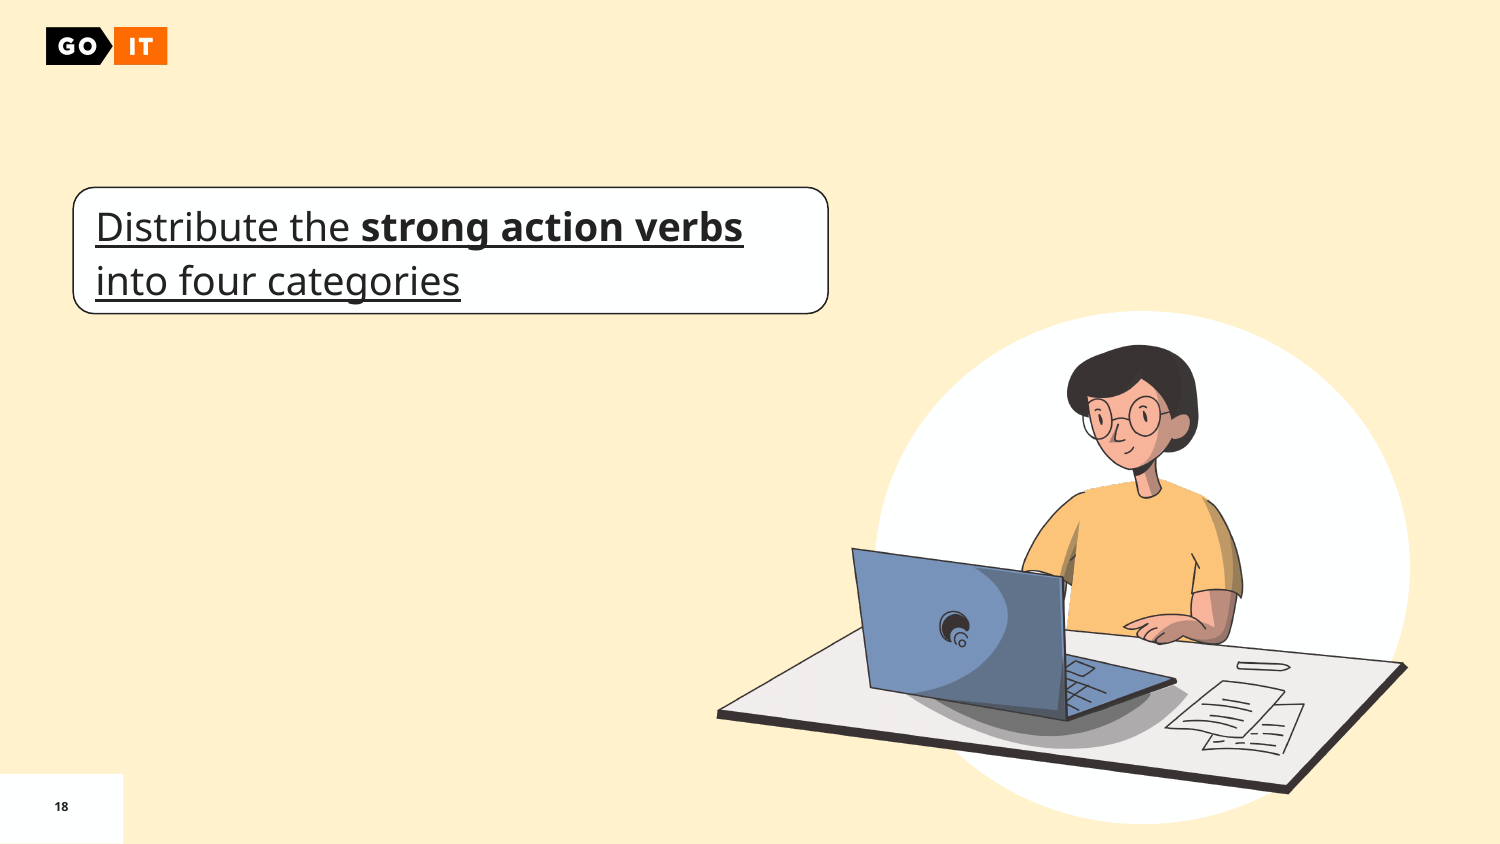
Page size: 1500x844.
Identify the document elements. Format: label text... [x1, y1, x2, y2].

picture [46, 27, 168, 65]
text_box [73, 193, 80, 308]
text_box [818, 190, 829, 302]
picture [681, 304, 1438, 844]
text_box Distribute the strong action verbs into four categories [80, 187, 818, 325]
